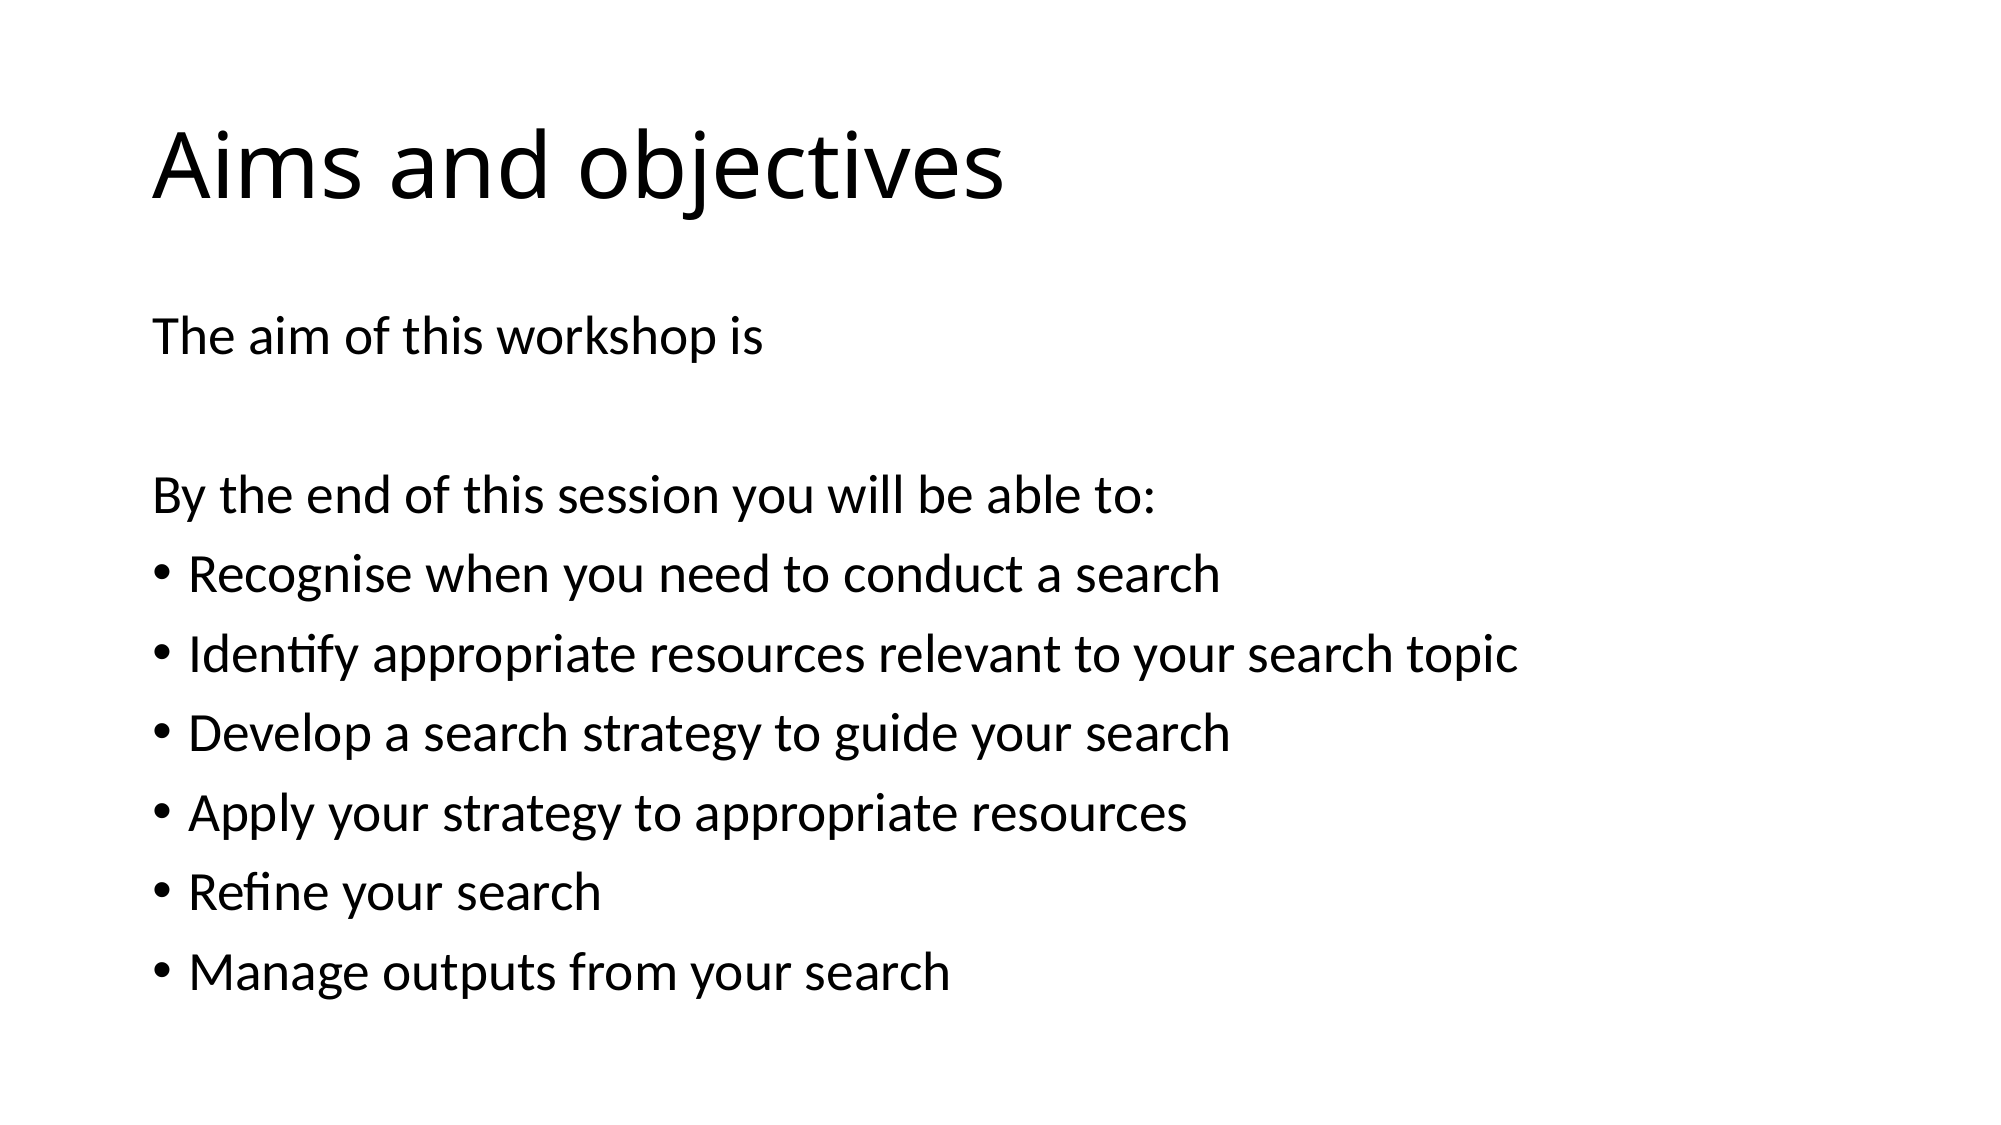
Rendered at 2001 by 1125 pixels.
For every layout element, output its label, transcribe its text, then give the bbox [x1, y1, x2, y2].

title Aims and objectives [137, 59, 1863, 278]
list The aim of this workshop is By the end of this session you will be able to: Recognise when you need to conduct a search Identify appropriate resources relevant to your search topic Develop a search strategy to guide your search Apply your strategy to appropriate resources Refine your search Manage outputs from your search [137, 299, 1863, 1014]
